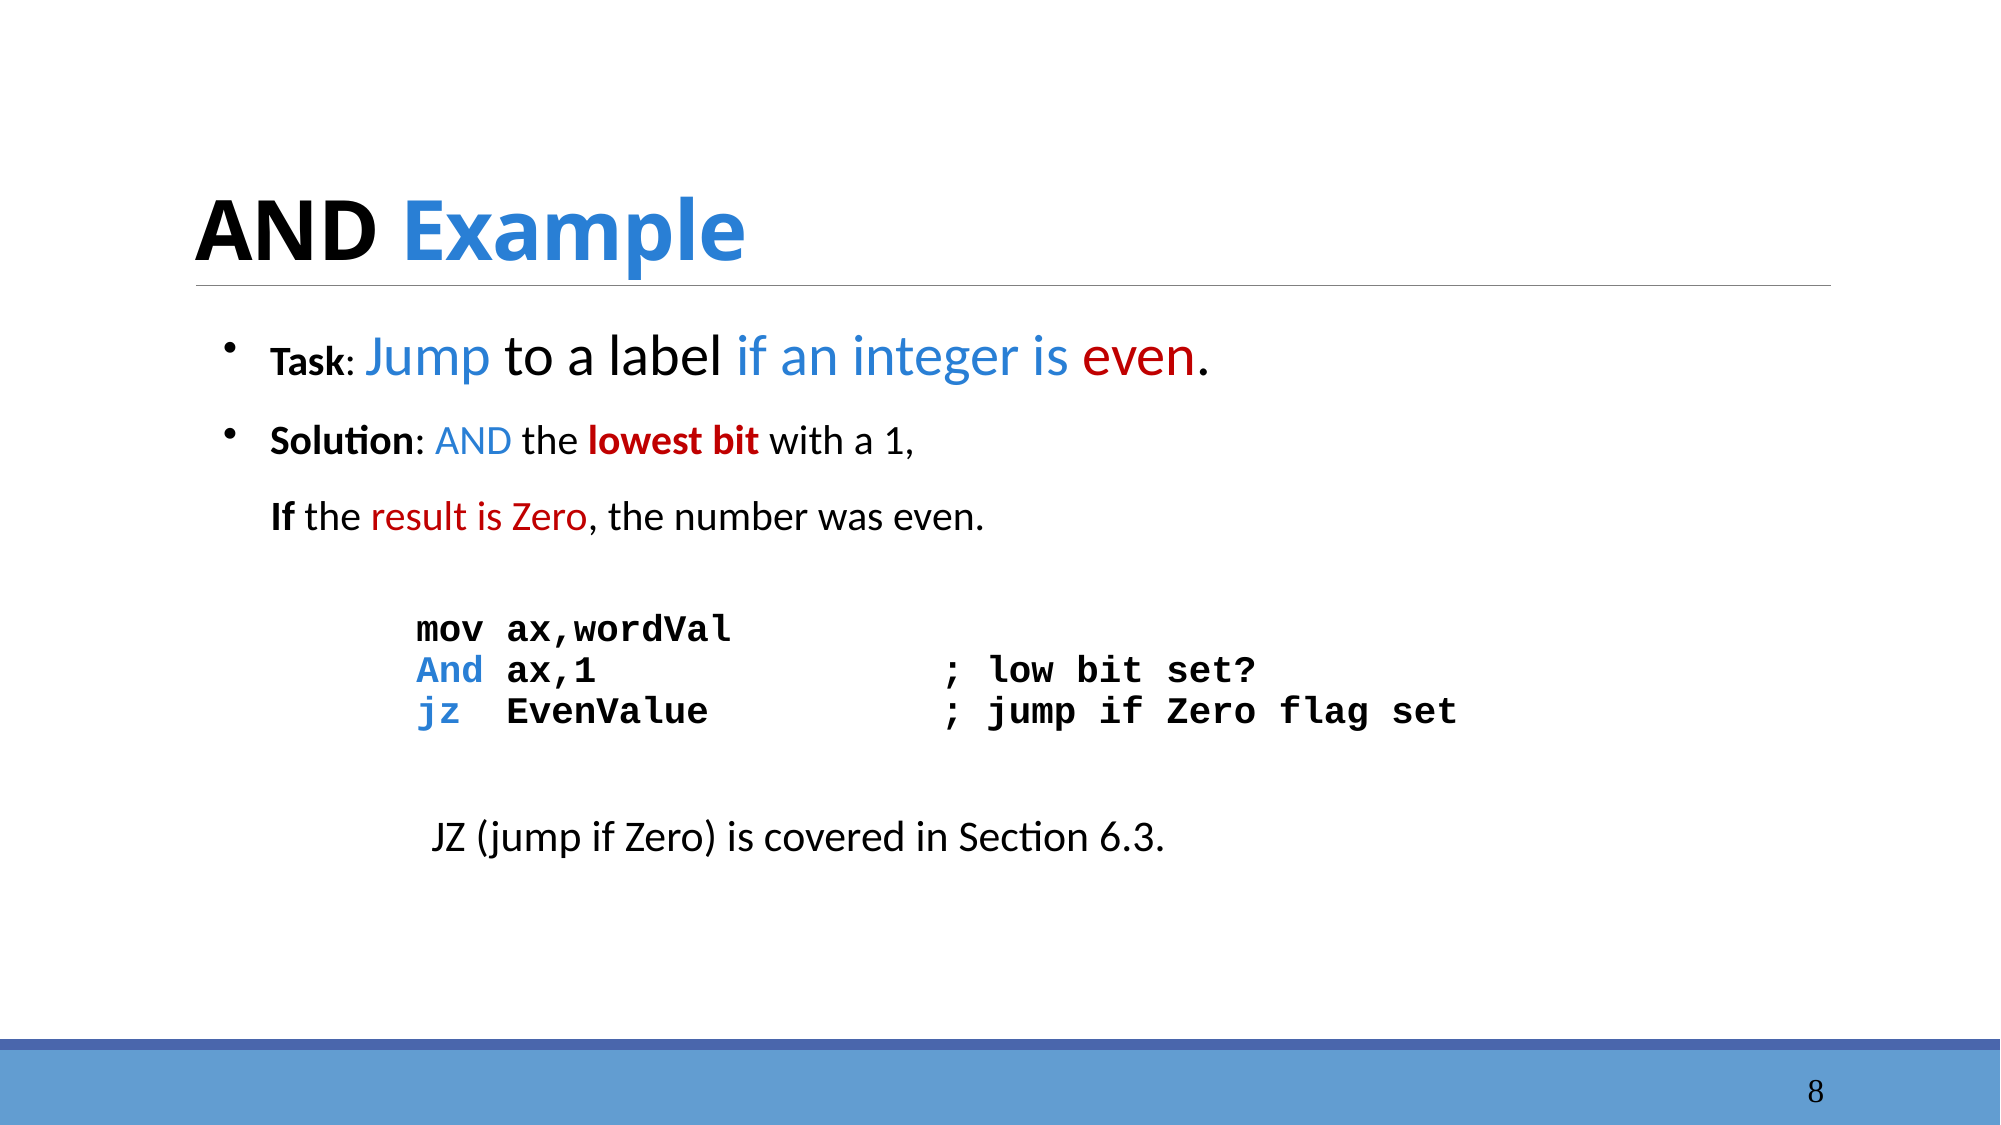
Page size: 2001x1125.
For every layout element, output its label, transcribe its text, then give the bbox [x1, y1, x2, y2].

slide_number 9 [1624, 1059, 1840, 1120]
title AND Example [180, 47, 1830, 285]
text_box JZ (jump if Zero) is covered in Section 6.3. [416, 785, 1617, 883]
text_box mov ax,wordVal And ax,1 ; low bit set? jz EvenValue ; jump if Zero flag set [394, 593, 1569, 781]
text_box Task: Jump to a label if an integer is even. Solution: AND the lowest bit with a 1, If the result is Zero, the number was even. [208, 294, 1718, 562]
